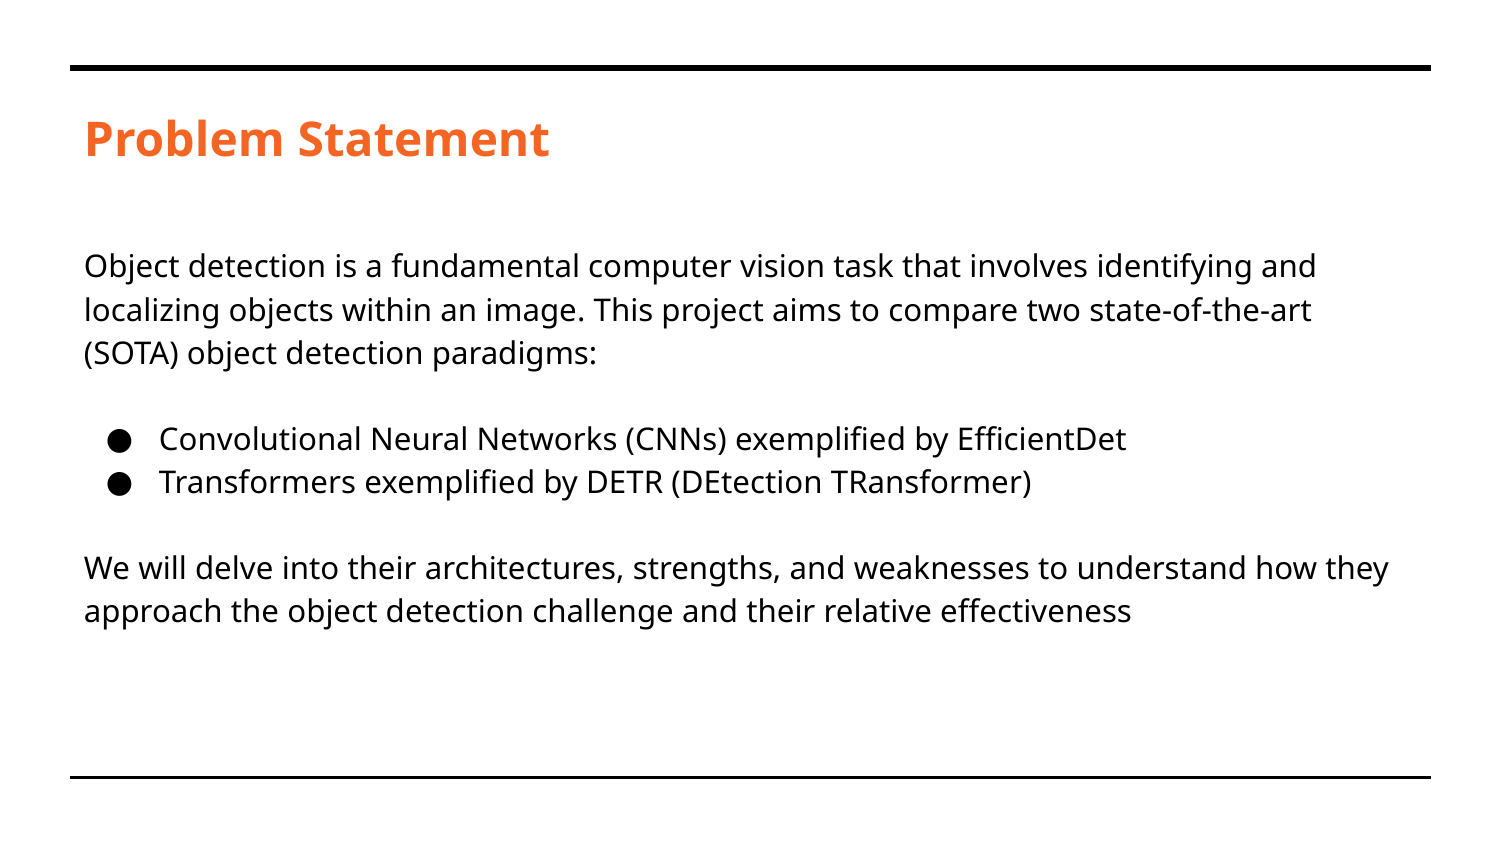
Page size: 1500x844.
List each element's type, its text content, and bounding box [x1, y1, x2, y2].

title Problem Statement [68, 84, 1432, 190]
list Object detection is a fundamental computer vision task that involves identifying and localizing objects within an image. This project aims to compare two state-of-the-art (SOTA) object detection paradigms: Convolutional Neural Networks (CNNs) exemplified by EfficientDet Transformers exemplified by DETR (DEtection TRansformer) We will delve into their architectures, strengths, and weaknesses to understand how they approach the object detection challenge and their relative effectiveness [68, 226, 1432, 738]
